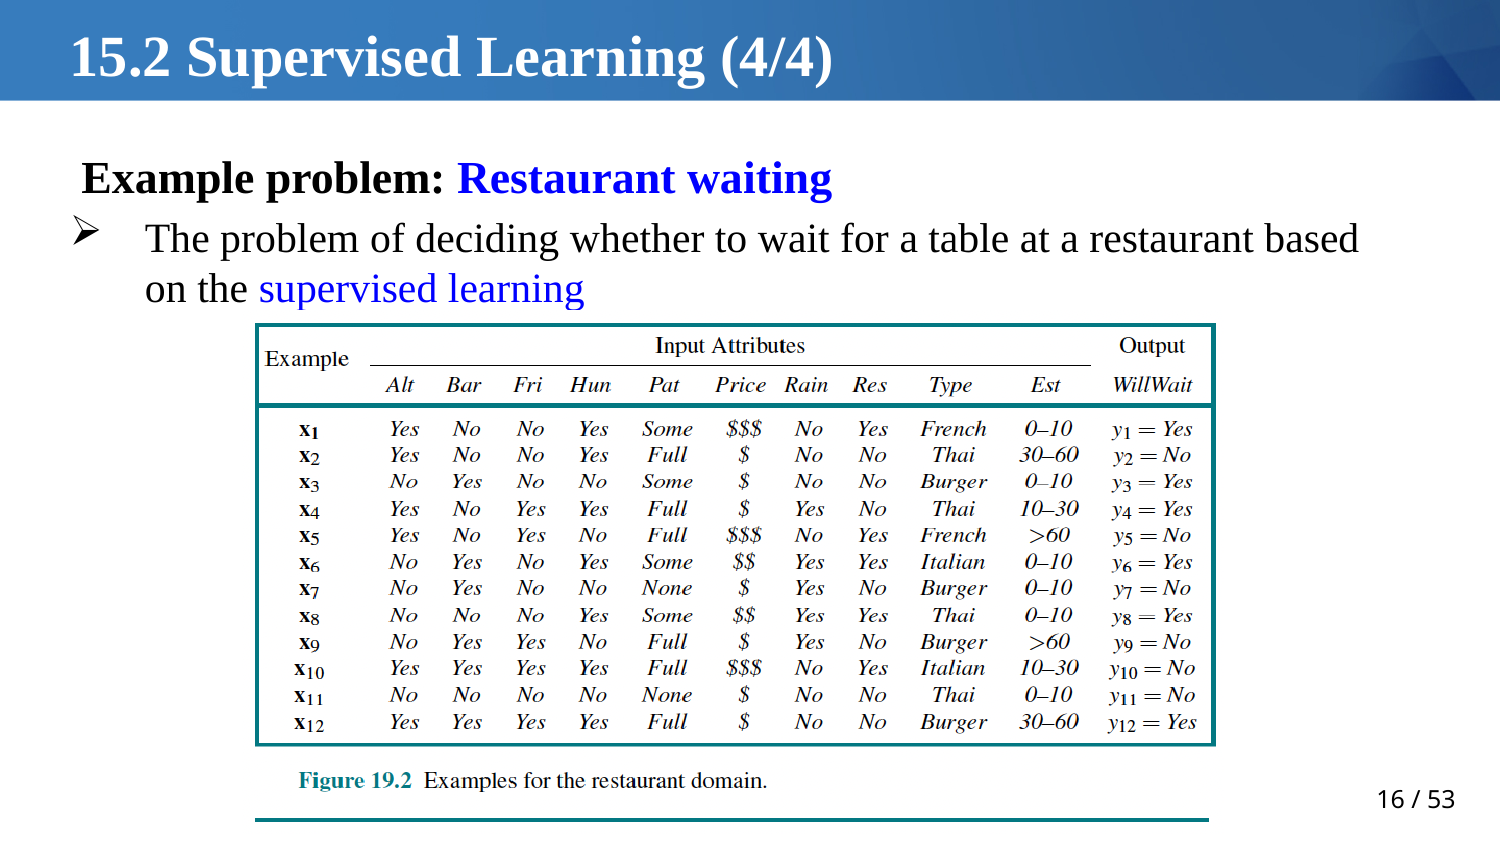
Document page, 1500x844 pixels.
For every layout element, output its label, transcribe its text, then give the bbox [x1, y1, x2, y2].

picture [0, 0, 1500, 103]
picture [242, 310, 1225, 834]
list Example problem: Restaurant waiting The problem of deciding whether to wait for a table at a restaurant based on the supervised learning [55, 126, 1412, 812]
title 15.2 Supervised Learning (4/4) [55, 10, 1378, 95]
